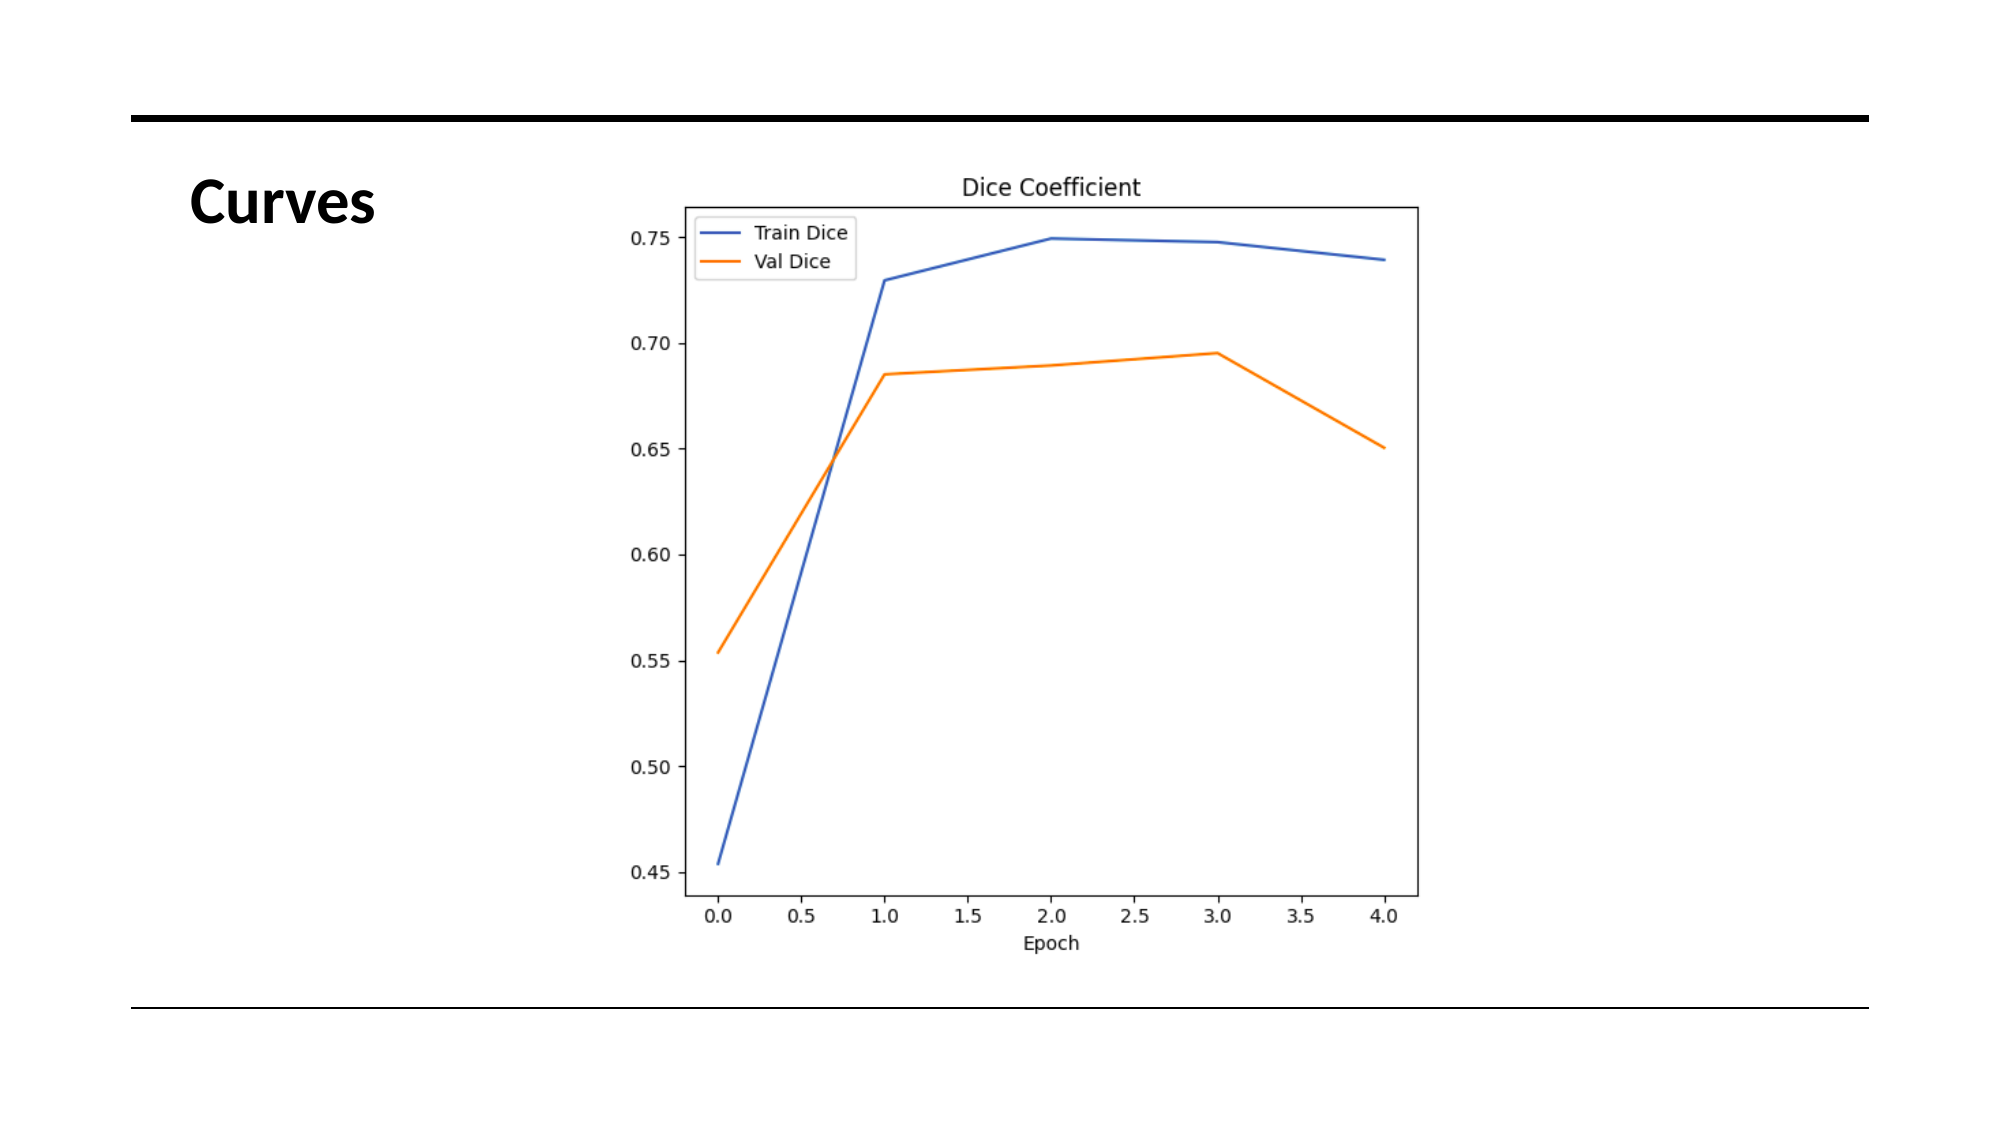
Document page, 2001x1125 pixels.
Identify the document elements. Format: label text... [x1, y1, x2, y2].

text_box Curves [175, 149, 1571, 244]
picture [621, 162, 1438, 961]
